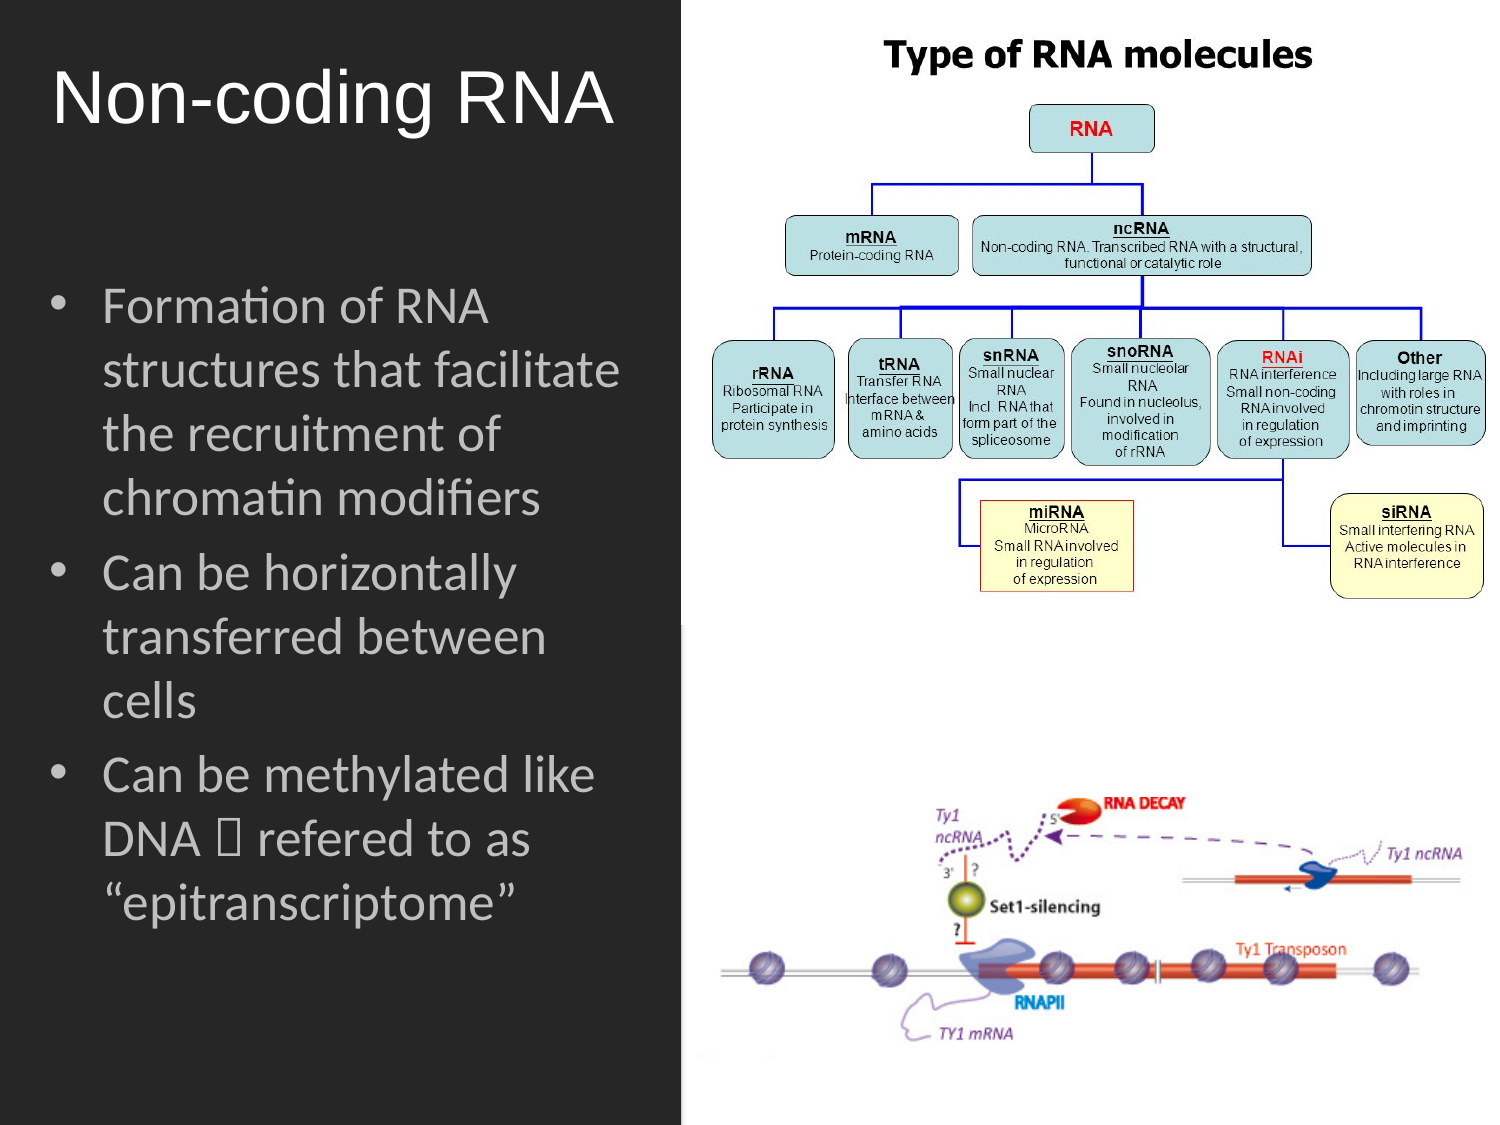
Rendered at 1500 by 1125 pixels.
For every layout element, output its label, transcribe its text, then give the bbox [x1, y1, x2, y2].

text_box [0, 0, 682, 1125]
picture [680, 0, 1500, 626]
picture [690, 797, 1480, 1059]
list Formation of RNA structures that facilitate the recruitment of chromatin modifiers Can be horizontally transferred between cells Can be methylated like DNA  refered to as “epitranscriptome” [34, 262, 641, 1005]
title Non-coding RNA [36, 0, 641, 188]
